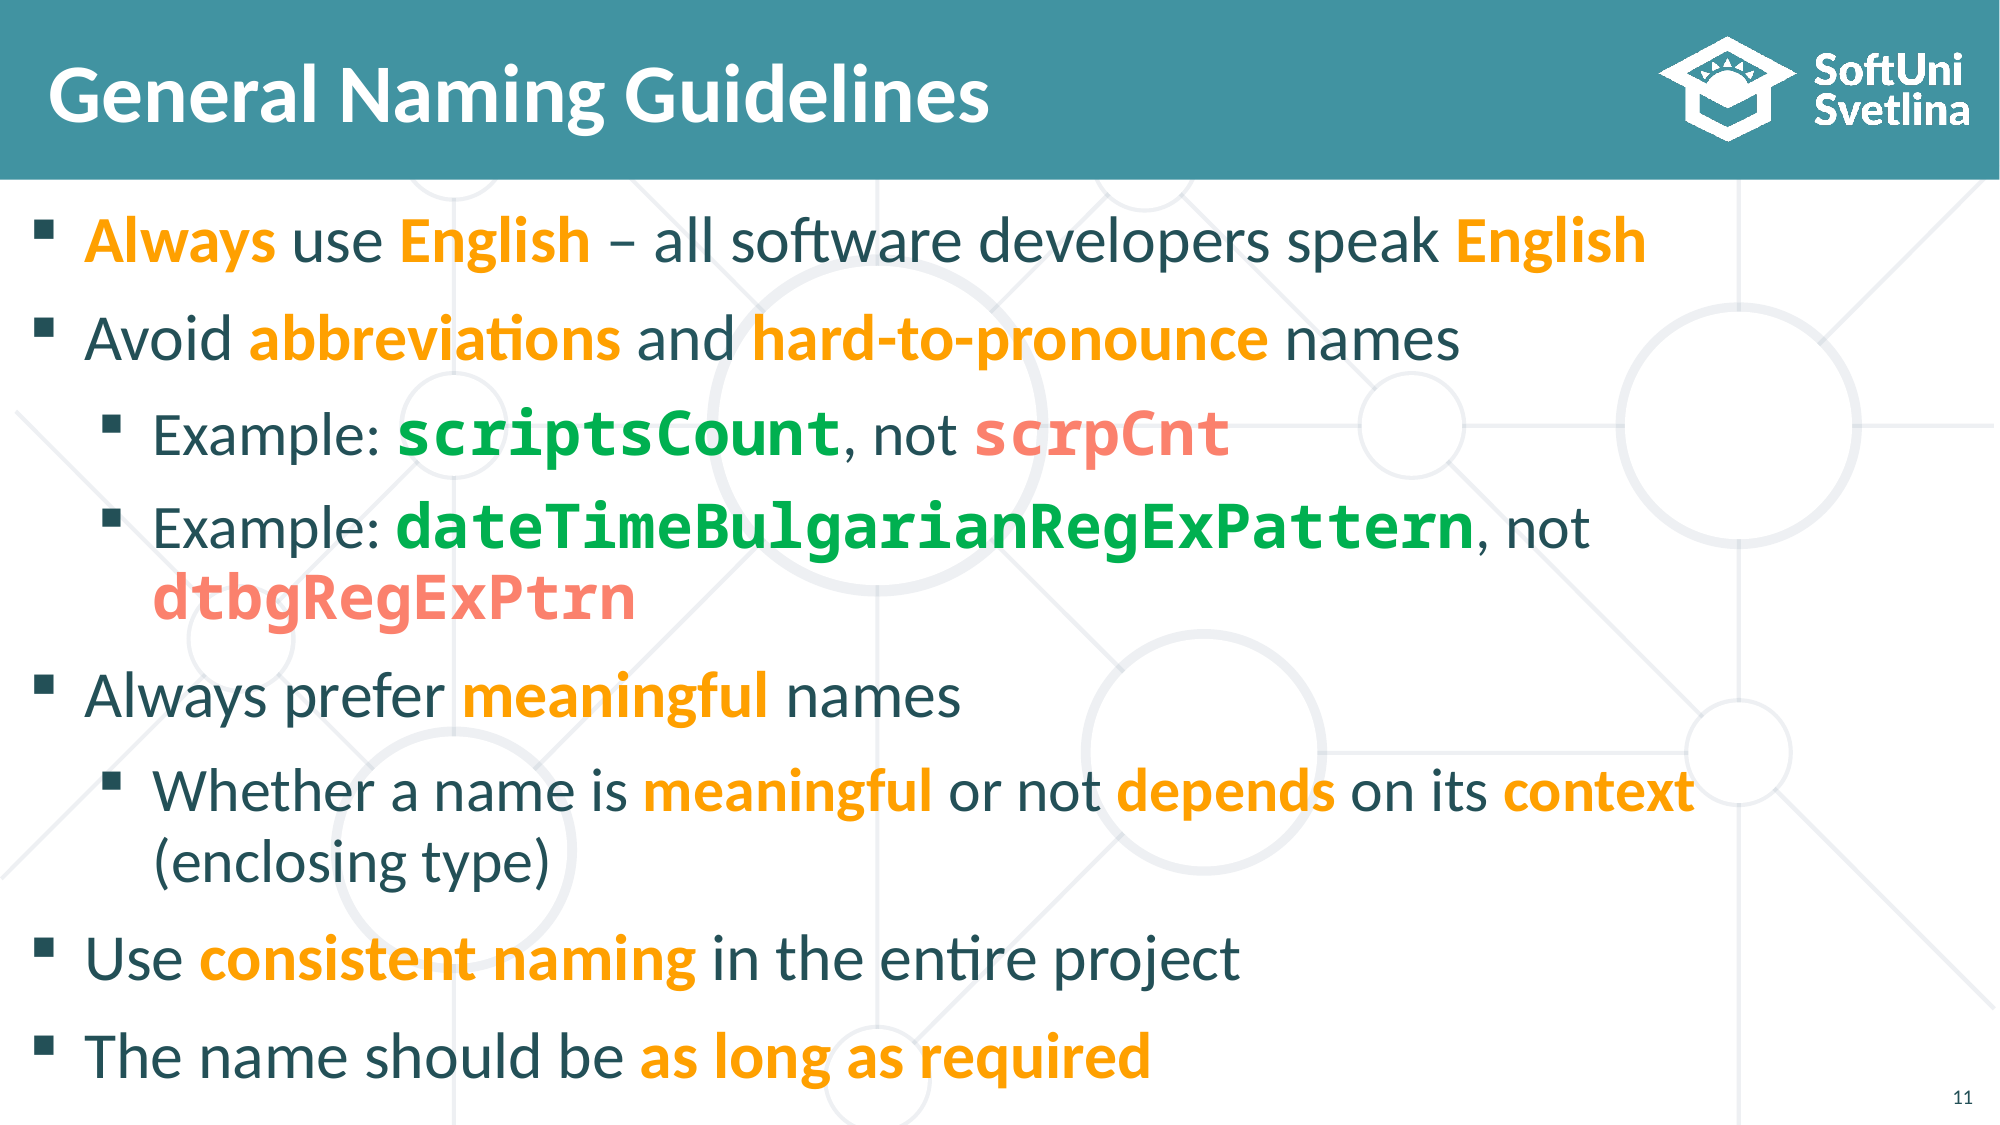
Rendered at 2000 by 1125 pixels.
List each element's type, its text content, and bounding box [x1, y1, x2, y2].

title General Naming Guidelines [31, 16, 1638, 162]
list Always use English – all software developers speak English Avoid abbreviations and hard-to-pronounce names Example: scriptsCount, not scrpCnt Example: dateTimeBulgarianRegExPattern, not dtbgRegExPtrn Always prefer meaningful names Whether a name is meaningful or not depends on its context (enclosing type) Use consistent naming in the entire project The name should be as long as required [11, 196, 1970, 1109]
picture [1653, 32, 1971, 146]
slide_number 11 [1927, 1067, 1989, 1117]
